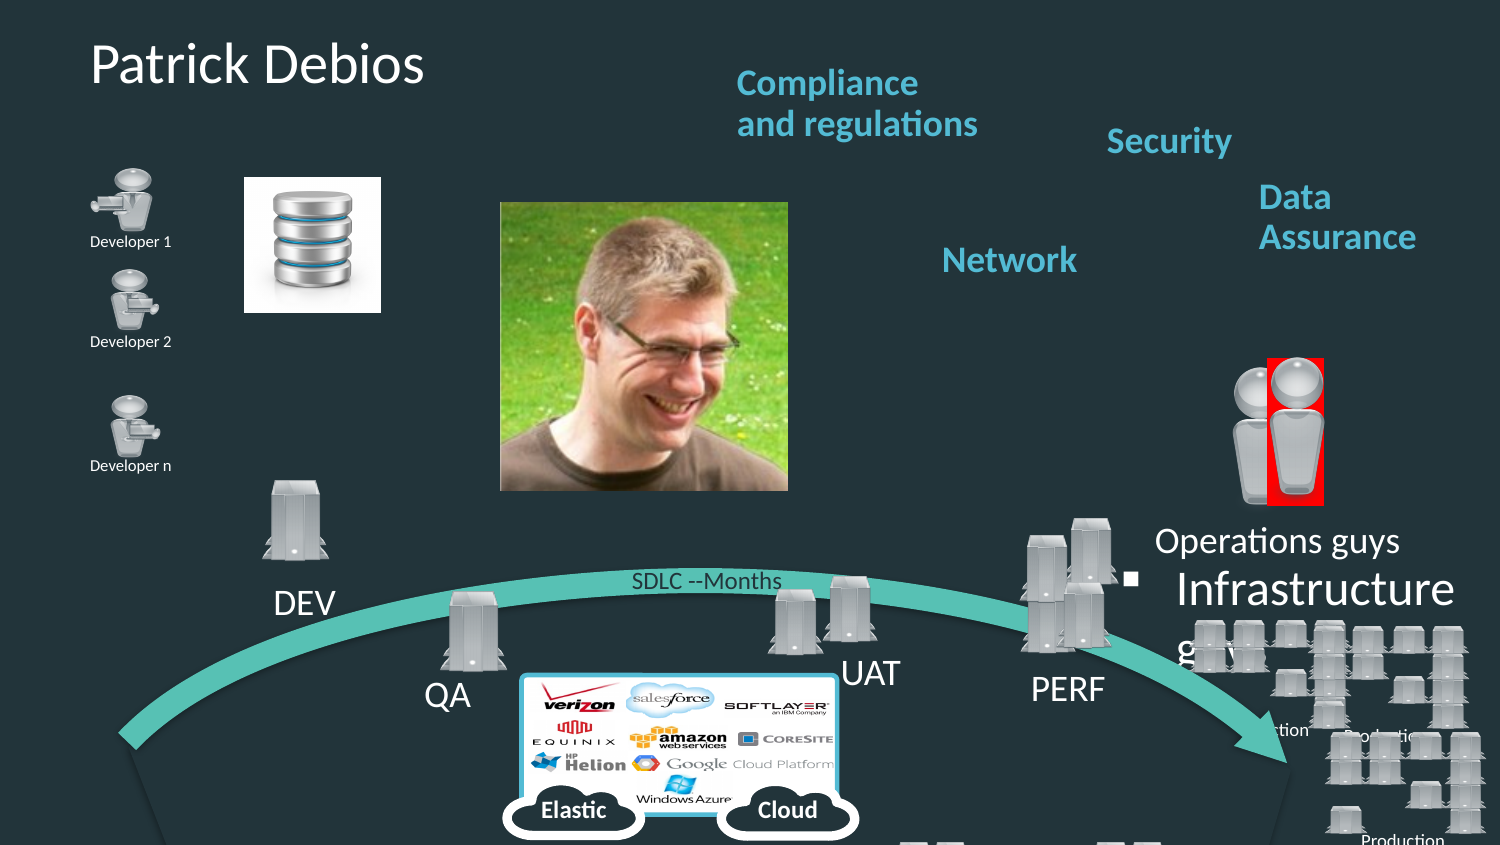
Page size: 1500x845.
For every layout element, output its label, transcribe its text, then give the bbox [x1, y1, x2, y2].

picture [243, 176, 381, 314]
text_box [63, 168, 199, 470]
text_box Security [1106, 106, 1266, 194]
title Patrick Debios [75, 25, 1425, 161]
picture [1229, 357, 1325, 507]
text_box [126, 480, 1292, 845]
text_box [1296, 620, 1354, 739]
text_box Compliance and regulations [736, 63, 980, 151]
text_box Operations guys [1296, 509, 1416, 569]
list Infrastructure guys [1296, 547, 1500, 689]
text_box Network [941, 240, 1105, 316]
text_box Data Assurance [1258, 177, 1454, 264]
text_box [506, 674, 856, 837]
picture [500, 202, 789, 480]
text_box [1322, 731, 1490, 845]
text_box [1304, 626, 1473, 745]
